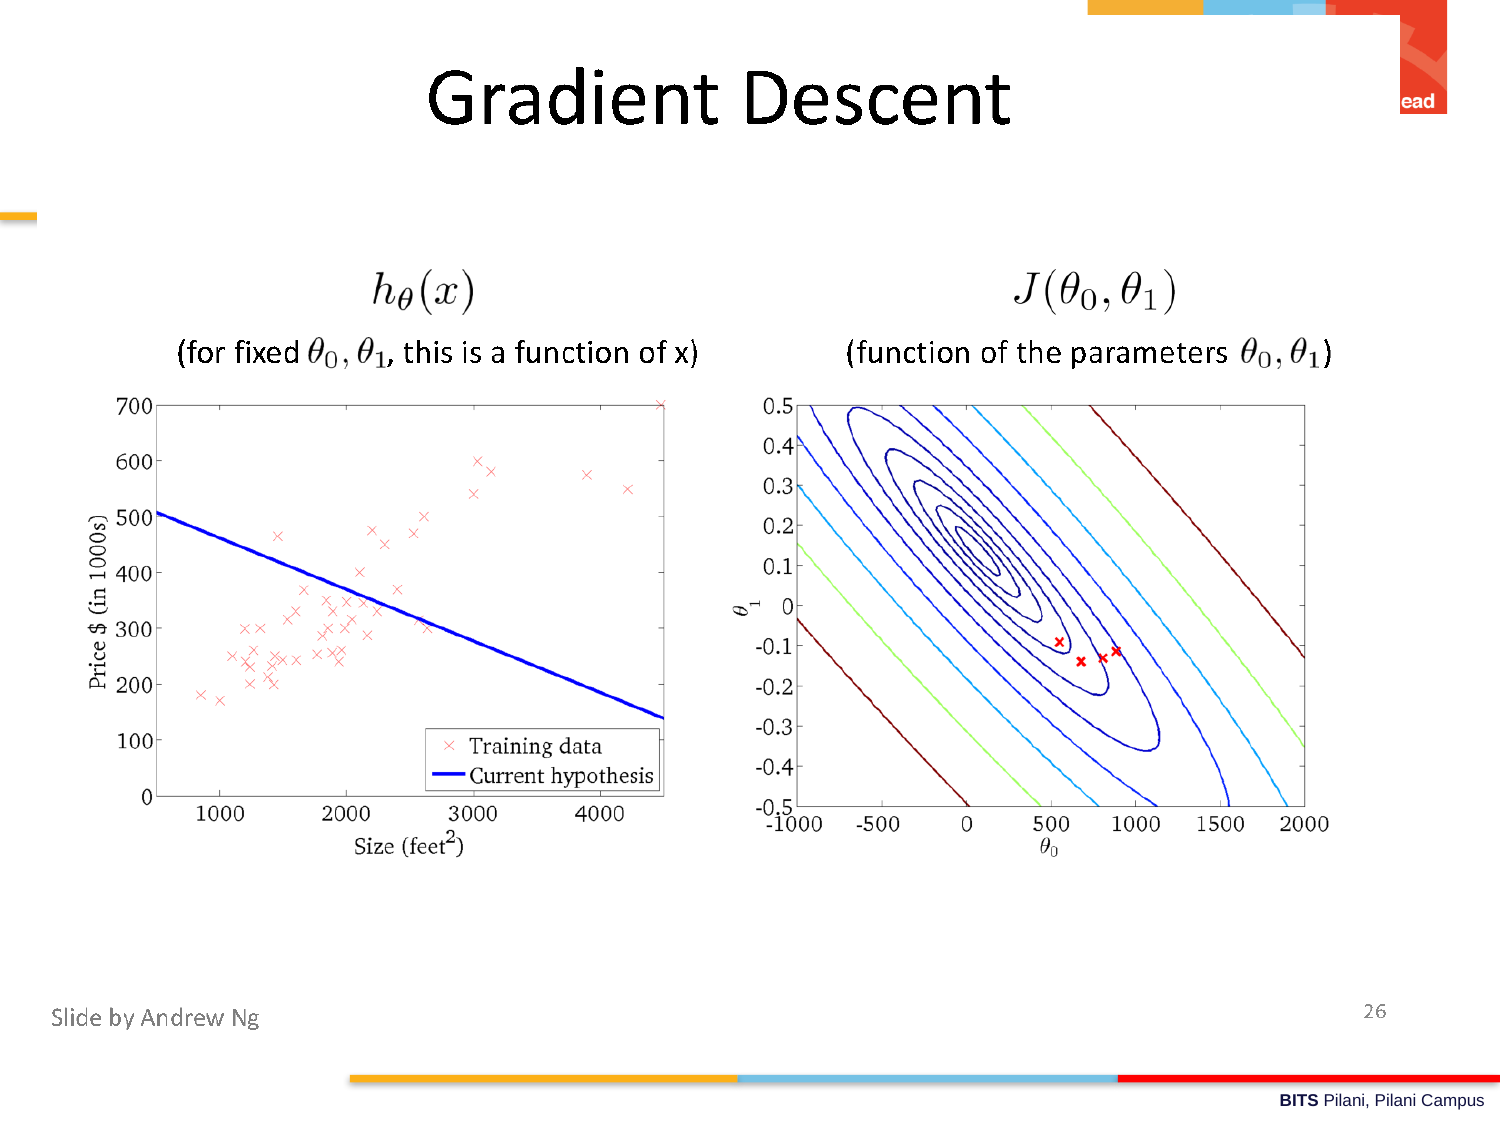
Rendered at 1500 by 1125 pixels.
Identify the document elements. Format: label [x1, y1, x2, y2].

picture [37, 0, 1448, 1038]
